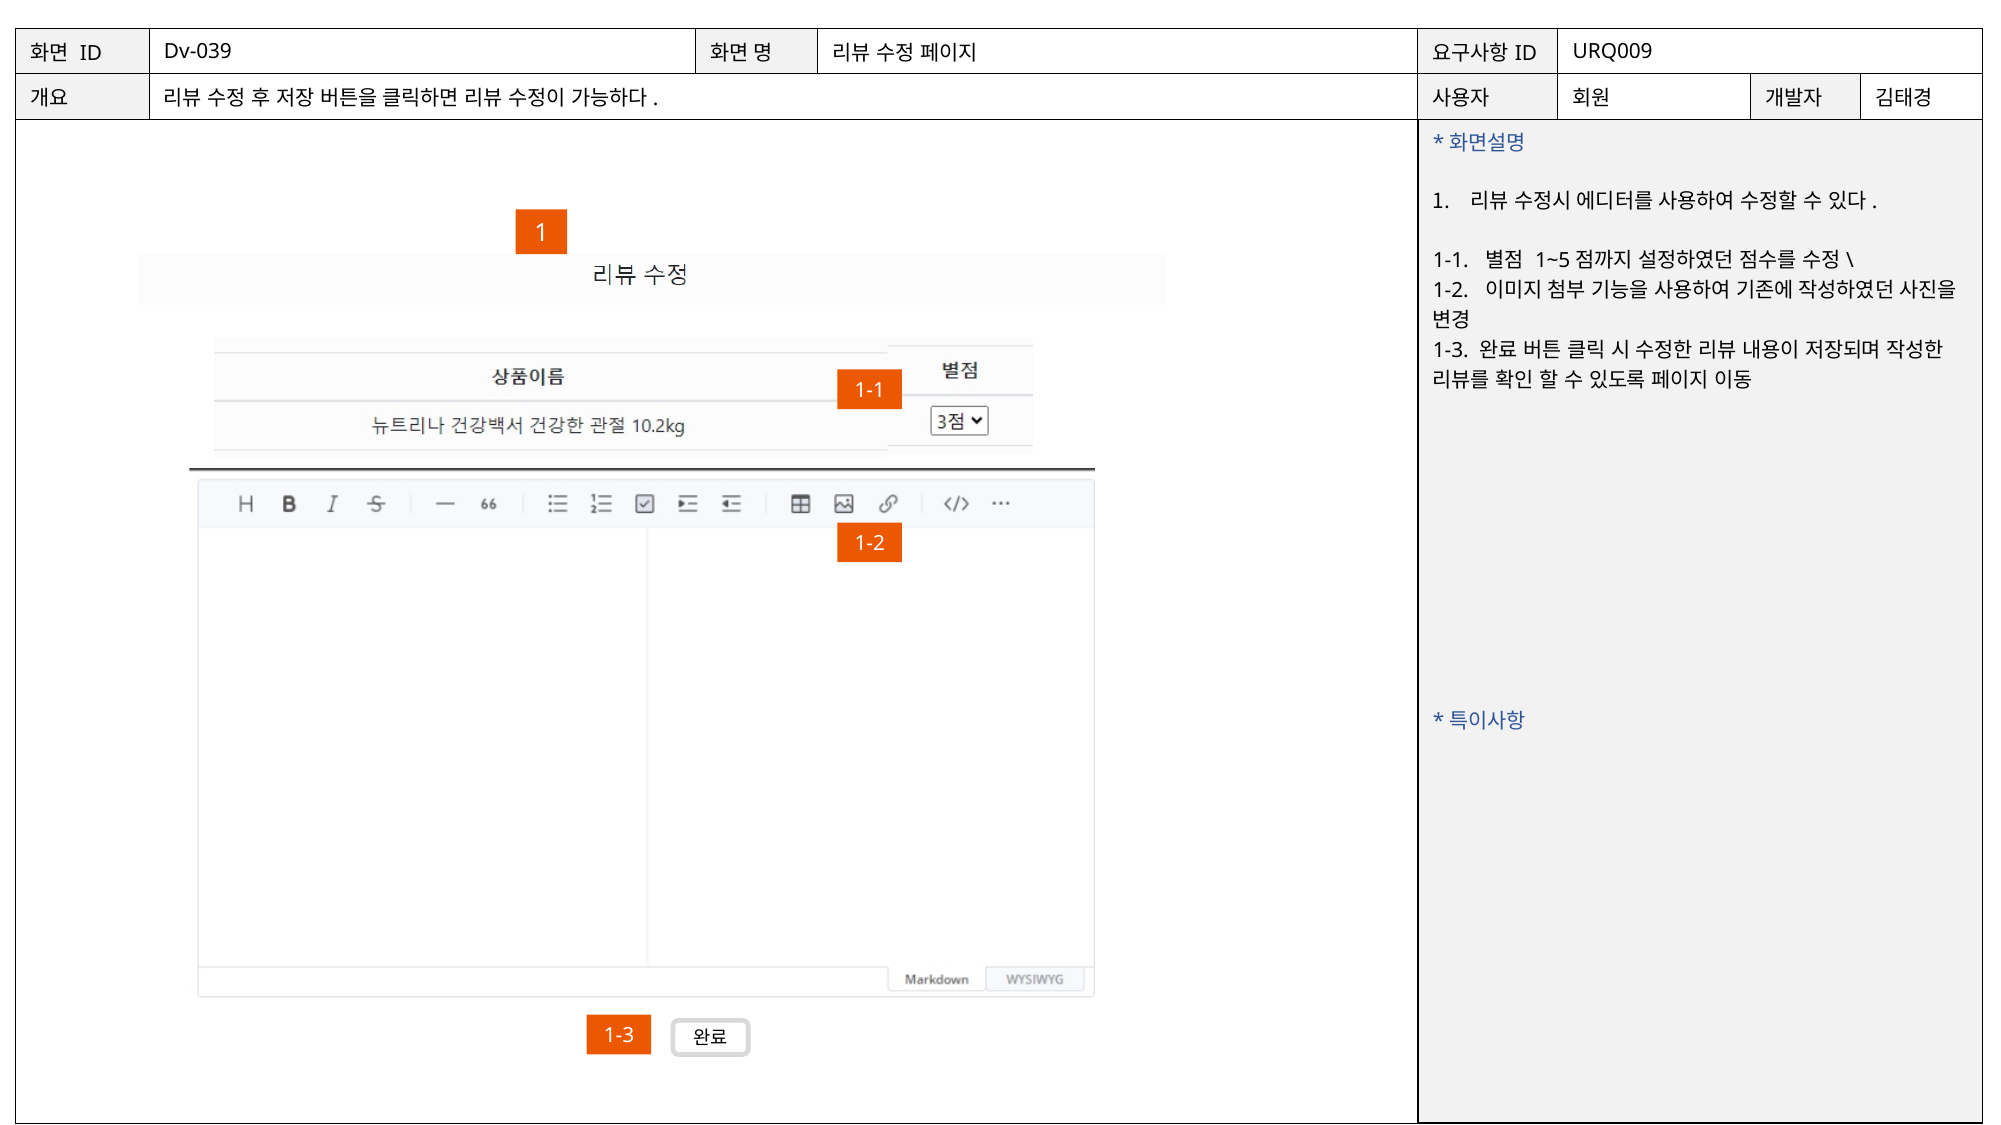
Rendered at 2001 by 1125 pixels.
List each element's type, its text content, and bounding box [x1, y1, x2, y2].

table_cell 회원 [1558, 74, 1750, 119]
text_box 완료 [671, 1020, 750, 1056]
table_cell [16, 120, 1417, 1123]
table_cell 리뷰 수정 후 저장 버튼을 클릭하면 리뷰 수정이 가능하다. [150, 74, 1417, 119]
table_cell 개요 [16, 74, 149, 119]
table_header 화면 명 [696, 29, 817, 73]
table_cell 개발자 [1751, 74, 1860, 119]
table_header Dv-039 [150, 29, 695, 73]
table_cell *화면설명 리뷰 수정시 에디터를 사용하여 수정할 수 있다. 1-1. 별점 1~5점까지 설정하였던 점수를 수정\ 1-2. 이미지 첨부 기능을 사용하여 기존에 작성하였던 사진을 변경 1-3. 완료 버튼 클릭 시 수정한 리뷰 내용이 저장되며 작성한 리뷰를 확인 할 수 있도록 페이지 이동 *특이사항 [1419, 120, 1982, 1122]
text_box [137, 209, 1165, 1020]
table_header 화면 ID [16, 29, 149, 73]
table_cell 김태경 [1861, 74, 1982, 119]
table_header URQ009 [1558, 29, 1982, 73]
table_header 리뷰 수정 페이지 [818, 29, 1417, 73]
text_box 1-3 [586, 1020, 652, 1055]
table_cell 사용자 [1418, 74, 1557, 119]
table_header 요구사항ID [1418, 29, 1557, 73]
